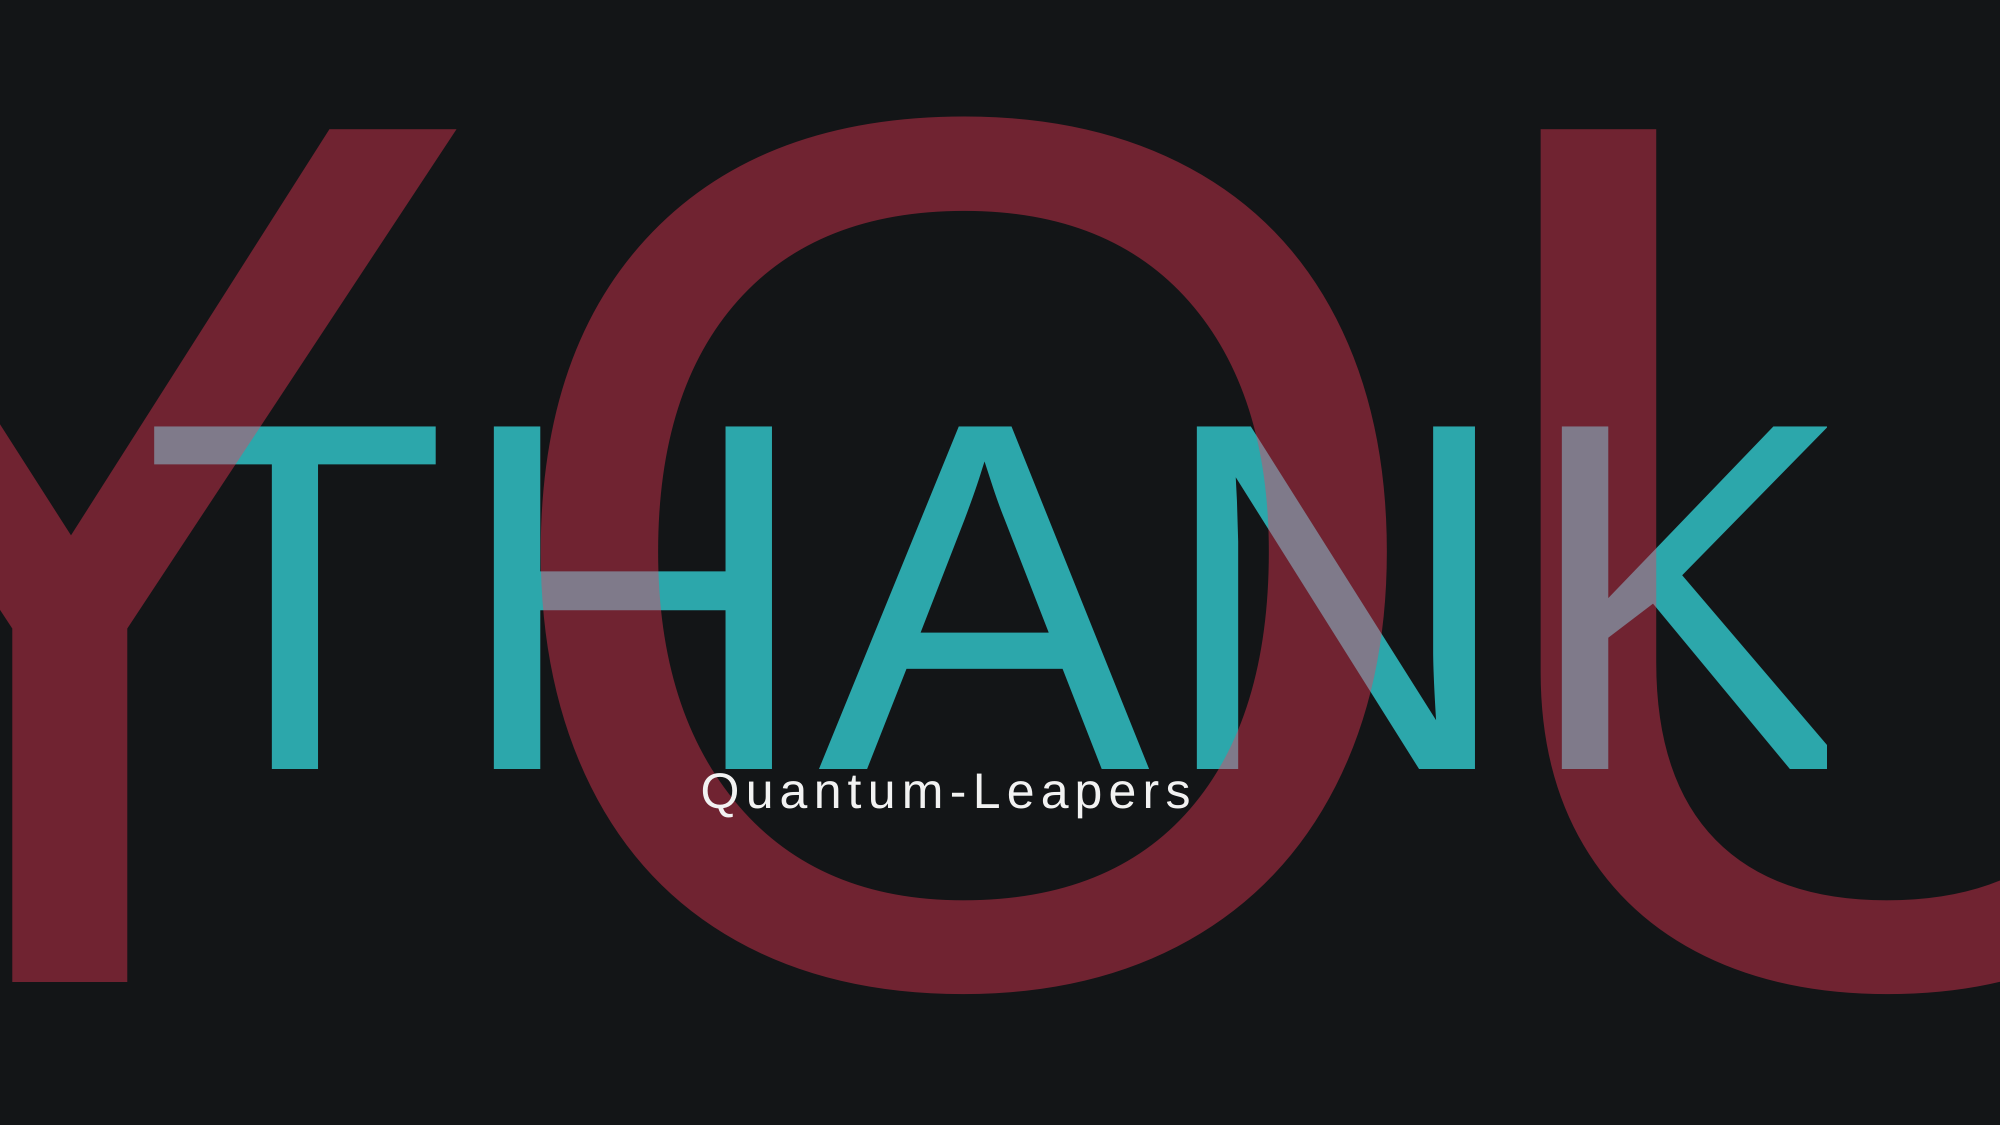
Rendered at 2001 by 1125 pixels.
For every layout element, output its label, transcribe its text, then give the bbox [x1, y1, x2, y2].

text_box Quantum-Leapers [685, 751, 1315, 826]
text_box YOU [0, 0, 2000, 1125]
